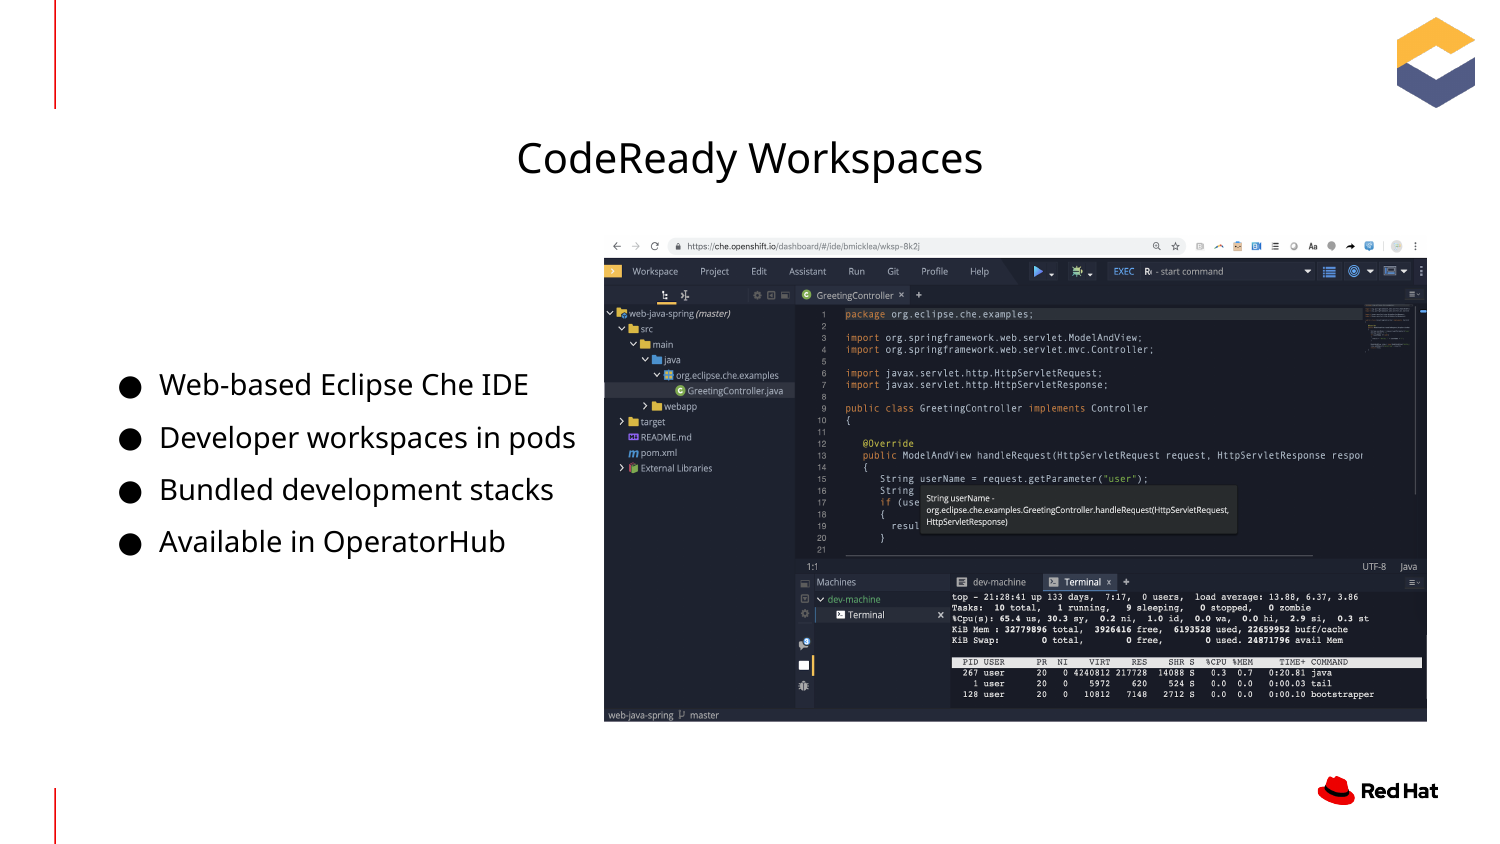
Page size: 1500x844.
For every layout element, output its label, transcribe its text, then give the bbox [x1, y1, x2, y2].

title CodeReady Workspaces [215, 116, 1285, 236]
picture [604, 234, 1427, 722]
text_box Web-based Eclipse Che IDE Developer workspaces in pods Bundled development stacks Available in OperatorHub [91, 271, 599, 689]
picture [1317, 776, 1438, 805]
picture [1397, 17, 1476, 108]
